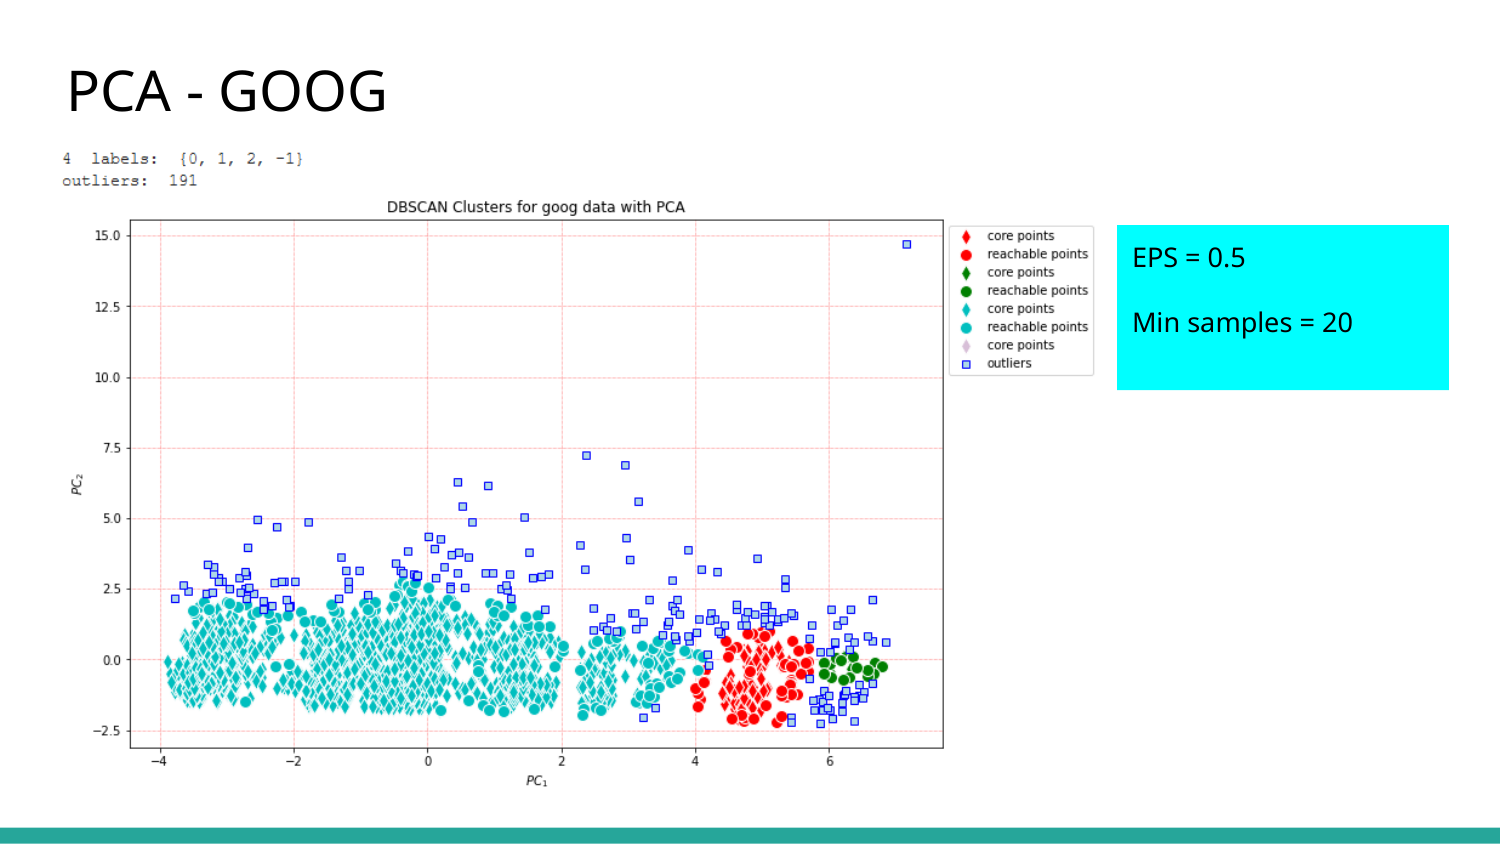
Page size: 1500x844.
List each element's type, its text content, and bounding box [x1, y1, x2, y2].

picture [50, 147, 1098, 795]
text_box EPS = 0.5 Min samples = 20 [1117, 225, 1449, 391]
title PCA - GOOG [51, 40, 1449, 141]
